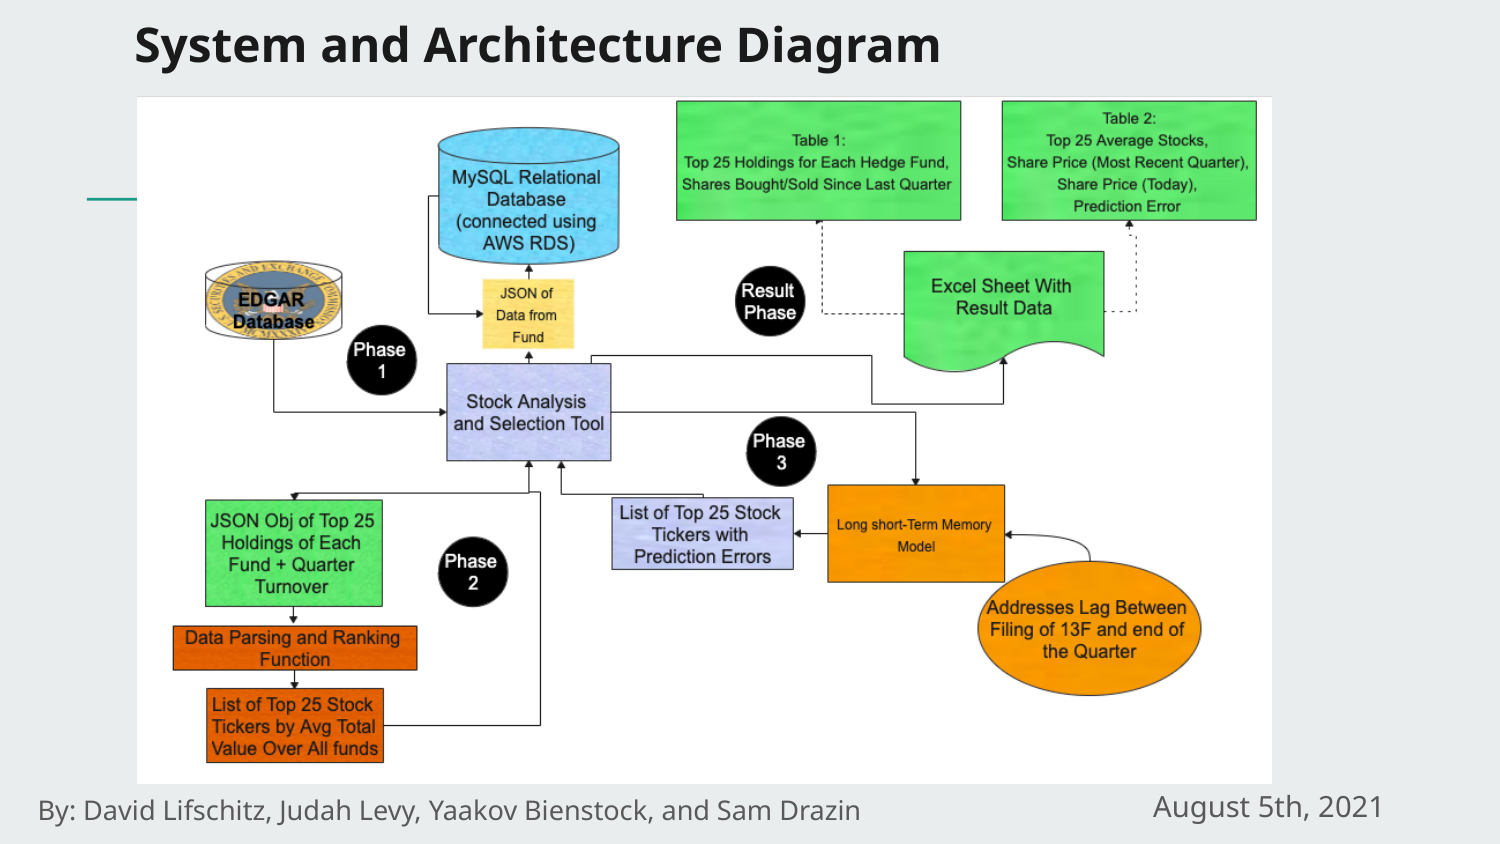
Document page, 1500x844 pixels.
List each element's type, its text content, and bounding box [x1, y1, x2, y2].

picture [136, 96, 1272, 784]
title System and Architecture Diagram [119, 0, 1381, 88]
list By: David Lifschitz, Judah Levy, Yaakov Bienstock, and Sam Drazin [22, 773, 1009, 844]
text_box August 5th, 2021 [1138, 773, 1426, 839]
